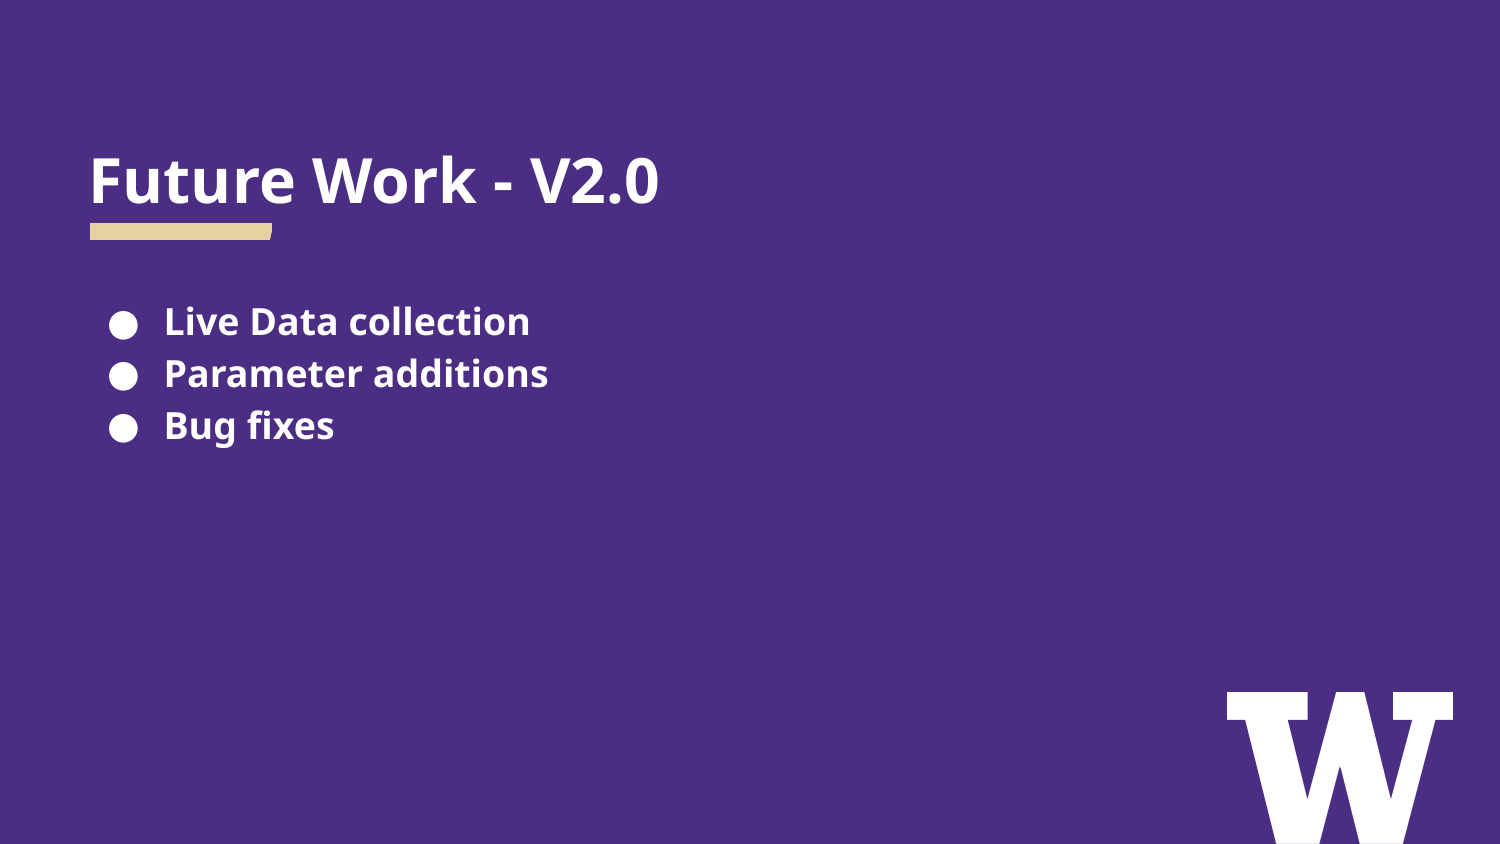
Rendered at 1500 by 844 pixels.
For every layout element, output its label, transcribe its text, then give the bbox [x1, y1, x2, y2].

list Live Data collection Parameter additions Bug fixes [73, 283, 1419, 672]
picture [1227, 692, 1453, 844]
title Future Work - V2.0 [73, 60, 1419, 224]
picture [90, 224, 272, 240]
